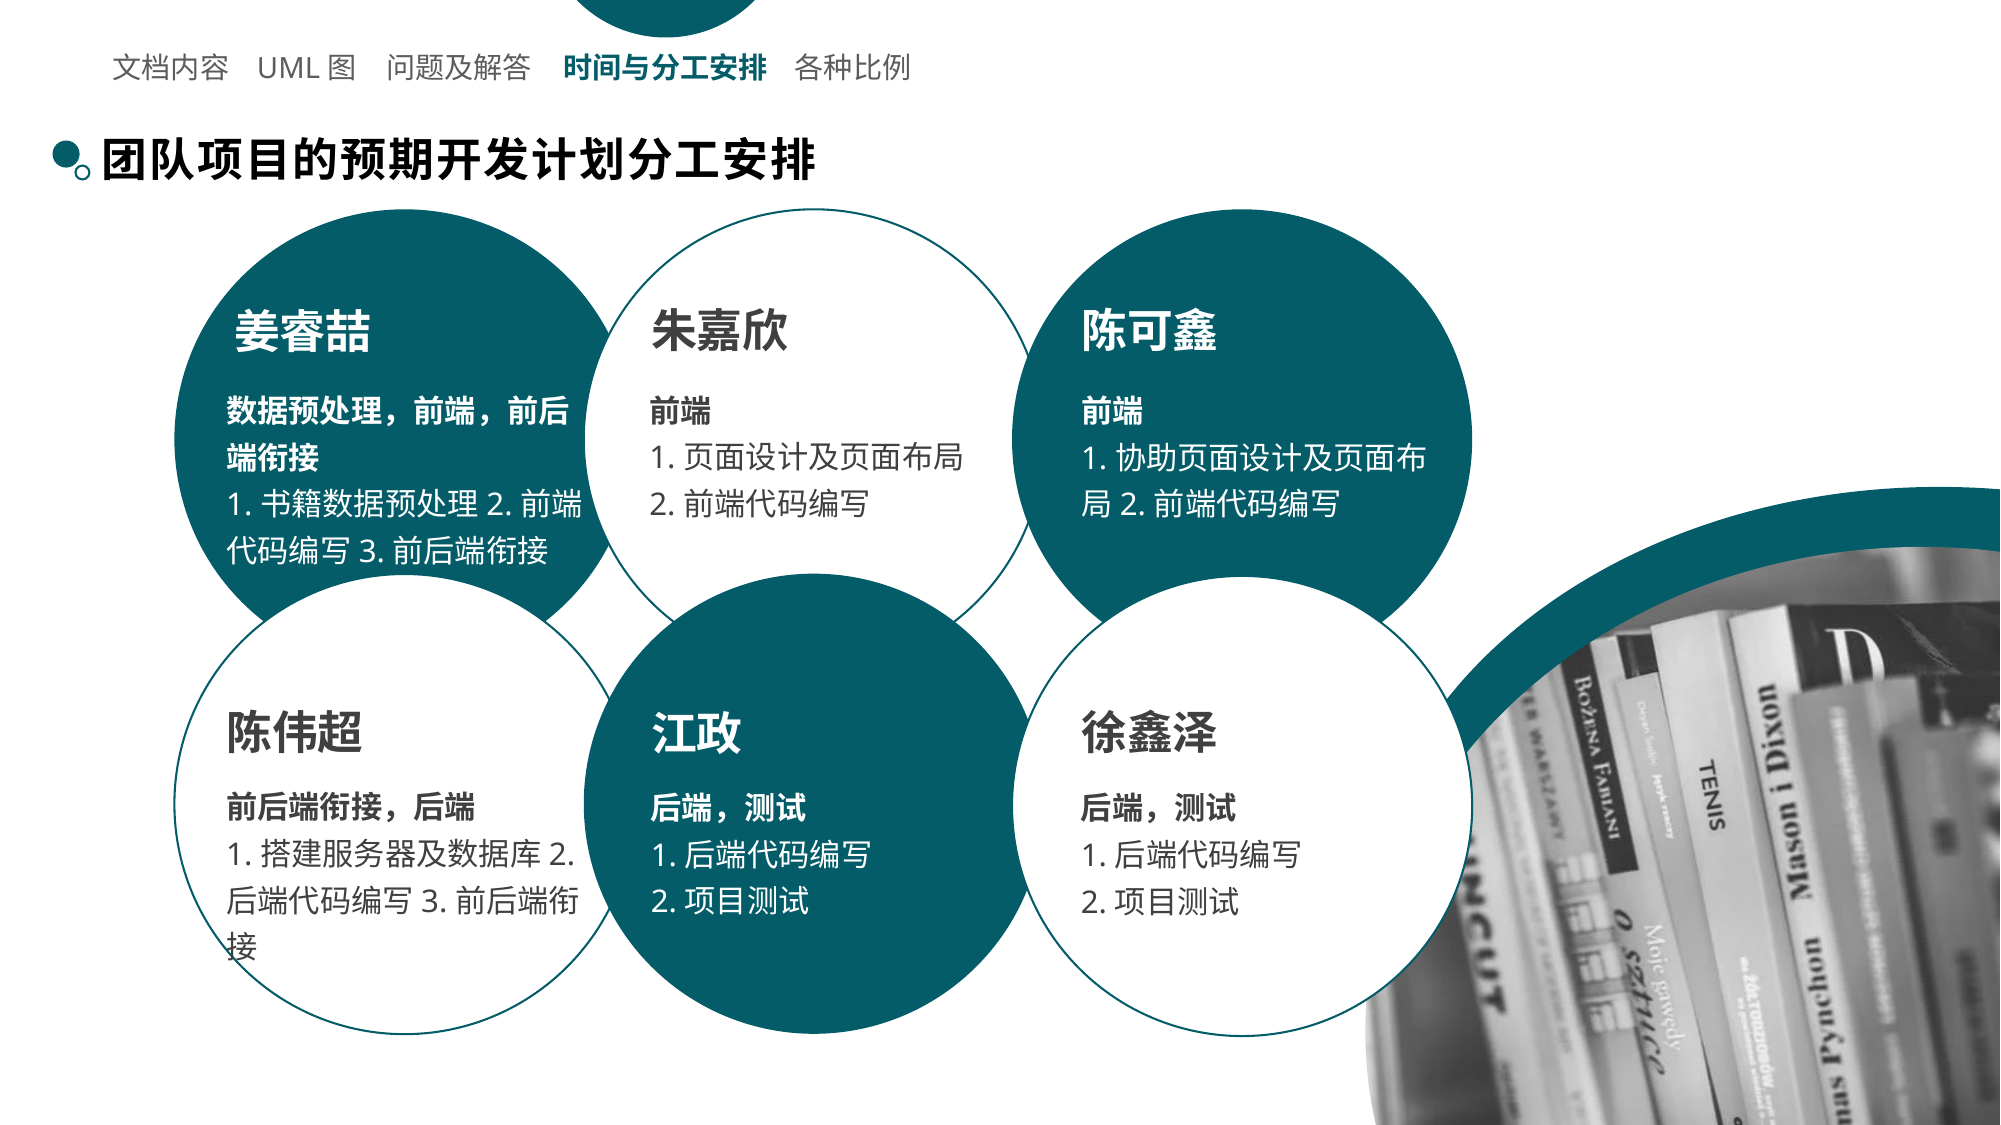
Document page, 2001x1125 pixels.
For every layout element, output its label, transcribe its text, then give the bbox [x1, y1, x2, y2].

text_box [453, 577, 591, 622]
text_box [575, 0, 757, 39]
text_box 陈伟超 [211, 696, 379, 767]
text_box 徐鑫泽 [1066, 696, 1234, 767]
text_box [1447, 485, 2000, 749]
text_box 前端 1.协助页面设计及页面布局2.前端代码编写 [1066, 374, 1466, 530]
text_box 江政 [636, 697, 758, 768]
text_box 后端，测试 1.后端代码编写 2.项目测试 [1066, 771, 1466, 927]
text_box [1010, 574, 1474, 1038]
text_box [585, 572, 1028, 1035]
text_box 姜睿喆 [219, 294, 387, 365]
text_box [218, 577, 356, 622]
text_box [1466, 382, 1474, 497]
text_box 陈可鑫 [1066, 294, 1234, 365]
text_box [1010, 208, 1464, 622]
text_box [1364, 545, 2000, 1125]
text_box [102, 48, 925, 85]
text_box 前端 1.页面设计及页面布局 2.前端代码编写 [634, 374, 1029, 530]
text_box [173, 577, 609, 931]
text_box 后端，测试 1.后端代码编写 2.项目测试 [636, 771, 1036, 927]
text_box 前后端衔接，后端 1.搭建服务器及数据库2.后端代码编写3.前后端衔接 [211, 770, 611, 973]
text_box [246, 973, 563, 1036]
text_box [52, 140, 90, 180]
text_box [173, 208, 609, 566]
text_box 数据预处理，前端，前后端衔接 1.书籍数据预处理2.前端代码编写3.前后端衔接 [211, 374, 611, 577]
text_box 团队项目的预期开发计划分工安排 [87, 123, 1688, 194]
text_box [592, 208, 1028, 622]
text_box 朱嘉欣 [636, 294, 804, 365]
